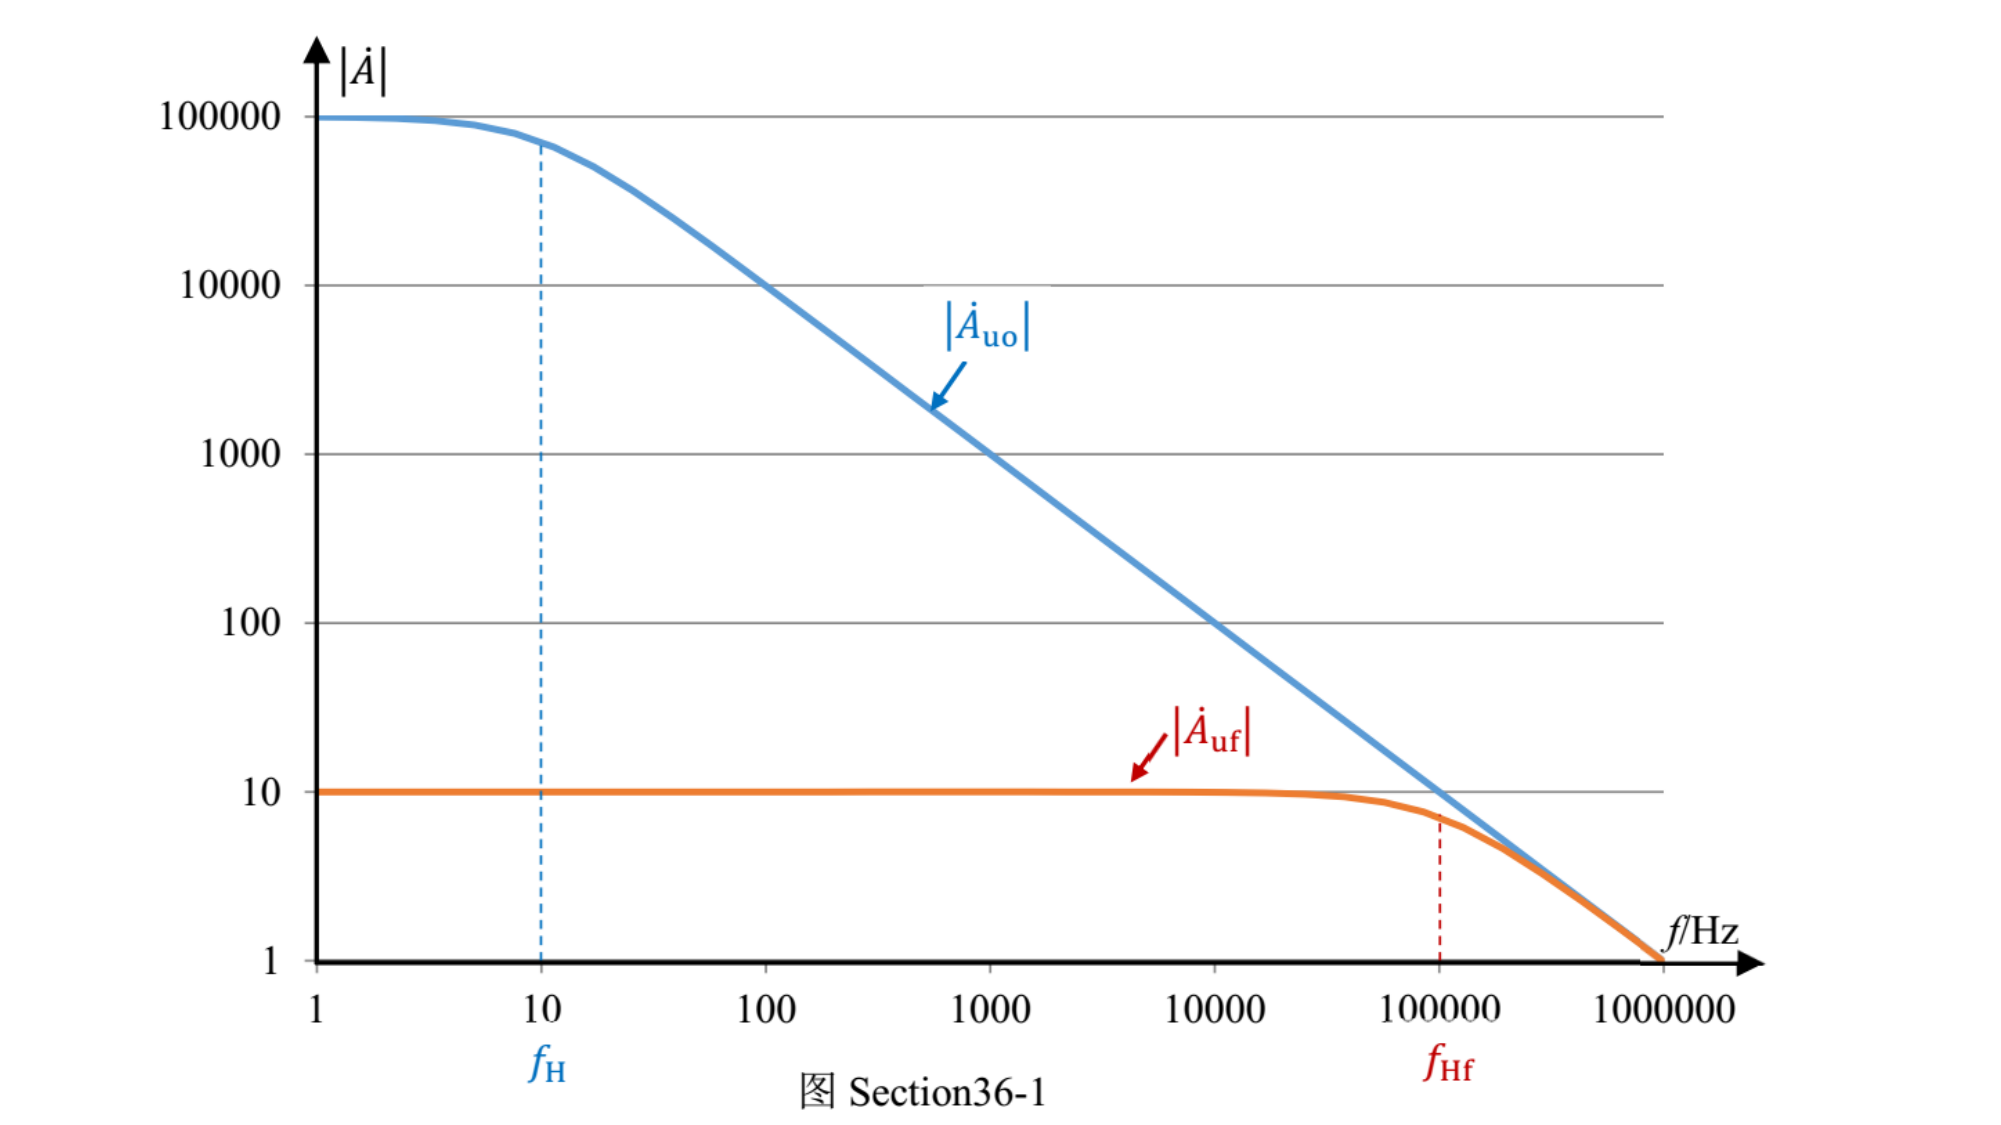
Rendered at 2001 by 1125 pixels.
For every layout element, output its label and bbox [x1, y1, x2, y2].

picture [138, 16, 1823, 1125]
